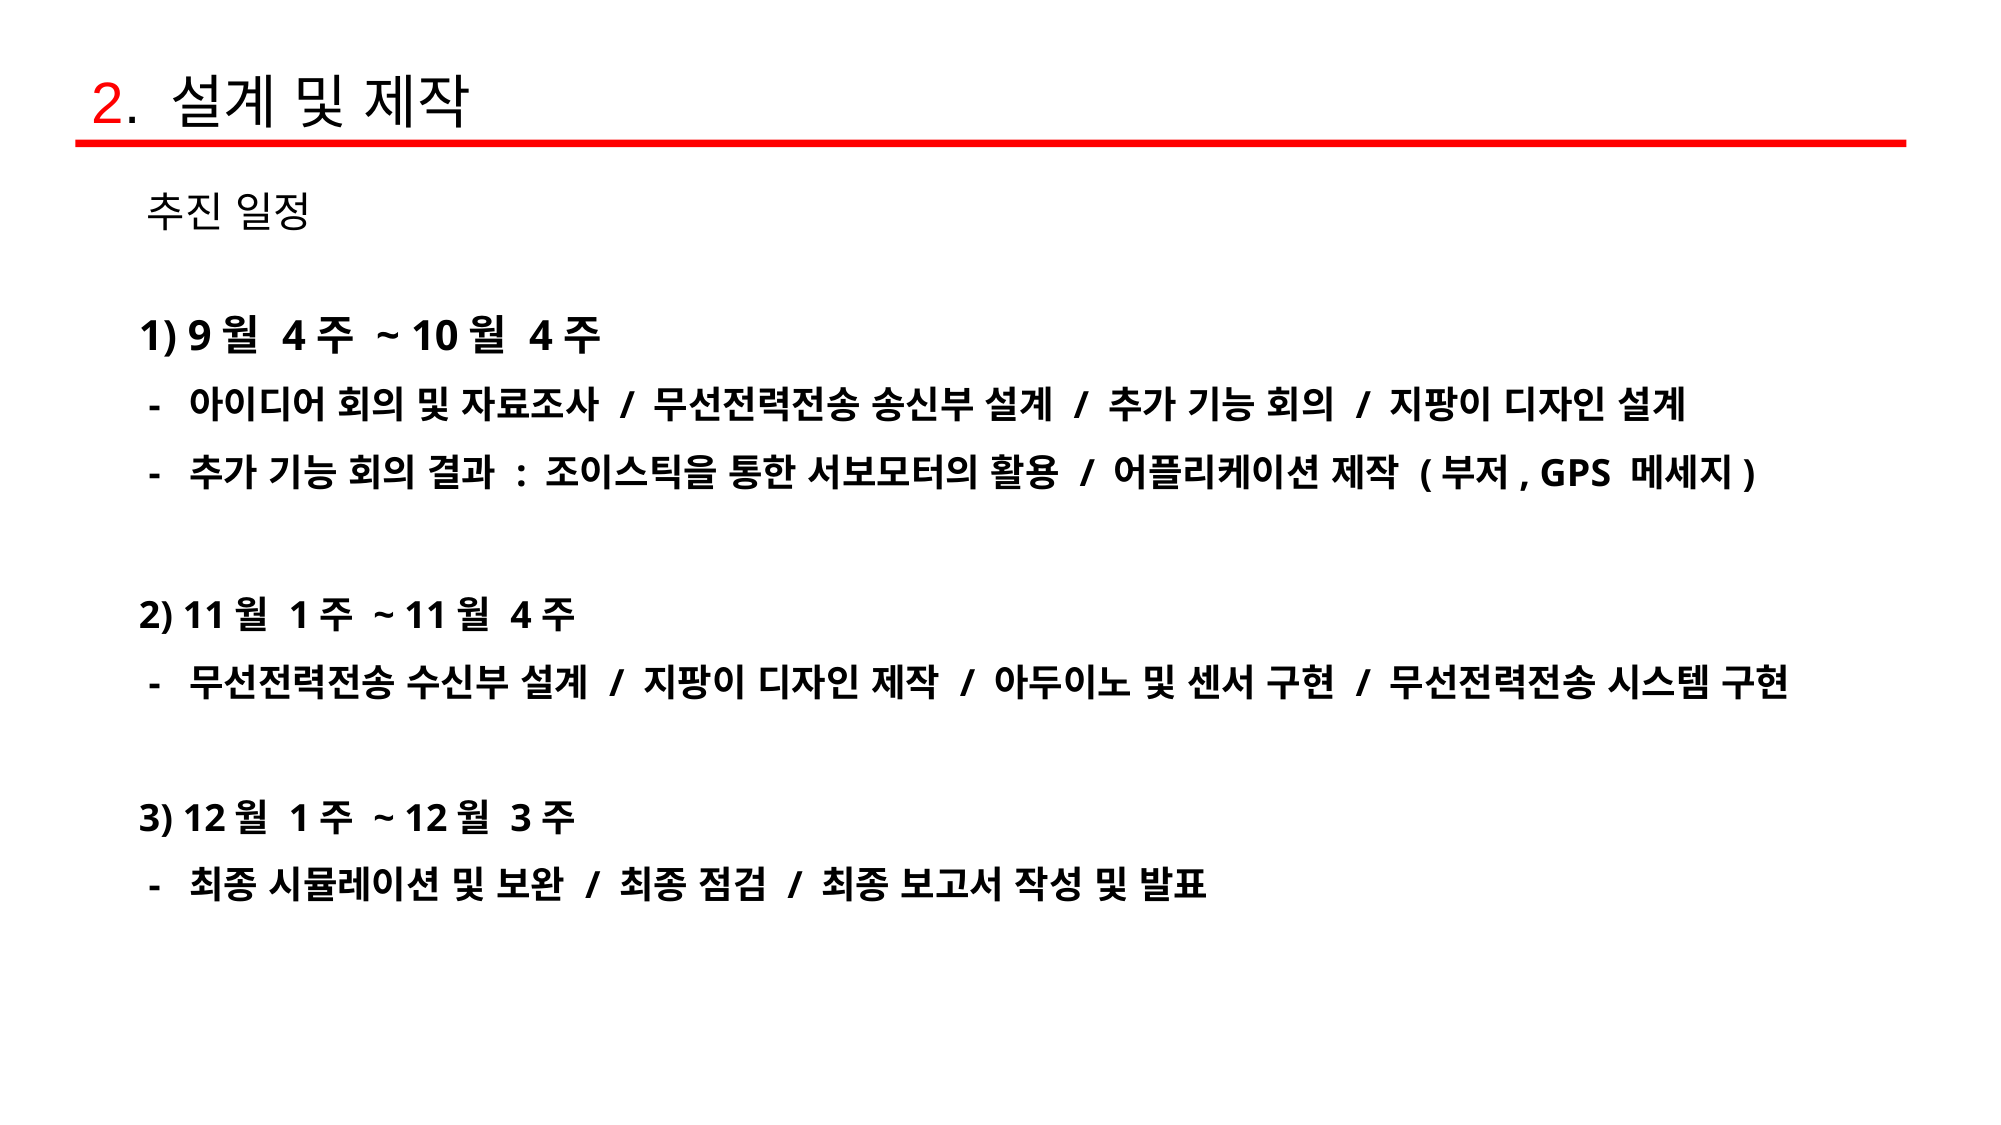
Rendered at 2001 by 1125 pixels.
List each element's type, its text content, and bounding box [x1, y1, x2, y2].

text_box [74, 139, 1907, 148]
text_box 1) 9월 4주 ~ 10월 4주 - 아이디어 회의 및 자료조사 / 무선전력전송 송신부 설계 / 추가 기능 회의 / 지팡이 디자인 설계 - 추가 기능 회의 결과 : 조이스틱을 통한 서보모터의 활용 / 어플리케이션 제작 (부저, GPS 메세지) 2) 11월 1주 ~ 11월 4주 - 무선전력전송 수신부 설계 / 지팡이 디자인 제작 / 아두이노 및 센서 구현 / 무선전력전송 시스템 구현 3) 12월 1주 ~ 12월 3주 - 최종 시뮬레이션 및 보완 / 최종 점검 / 최종 보고서 작성 및 발표 [124, 276, 1931, 914]
text_box 추진 일정 [131, 178, 328, 244]
text_box 2. 설계 및 제작 [76, 57, 486, 139]
